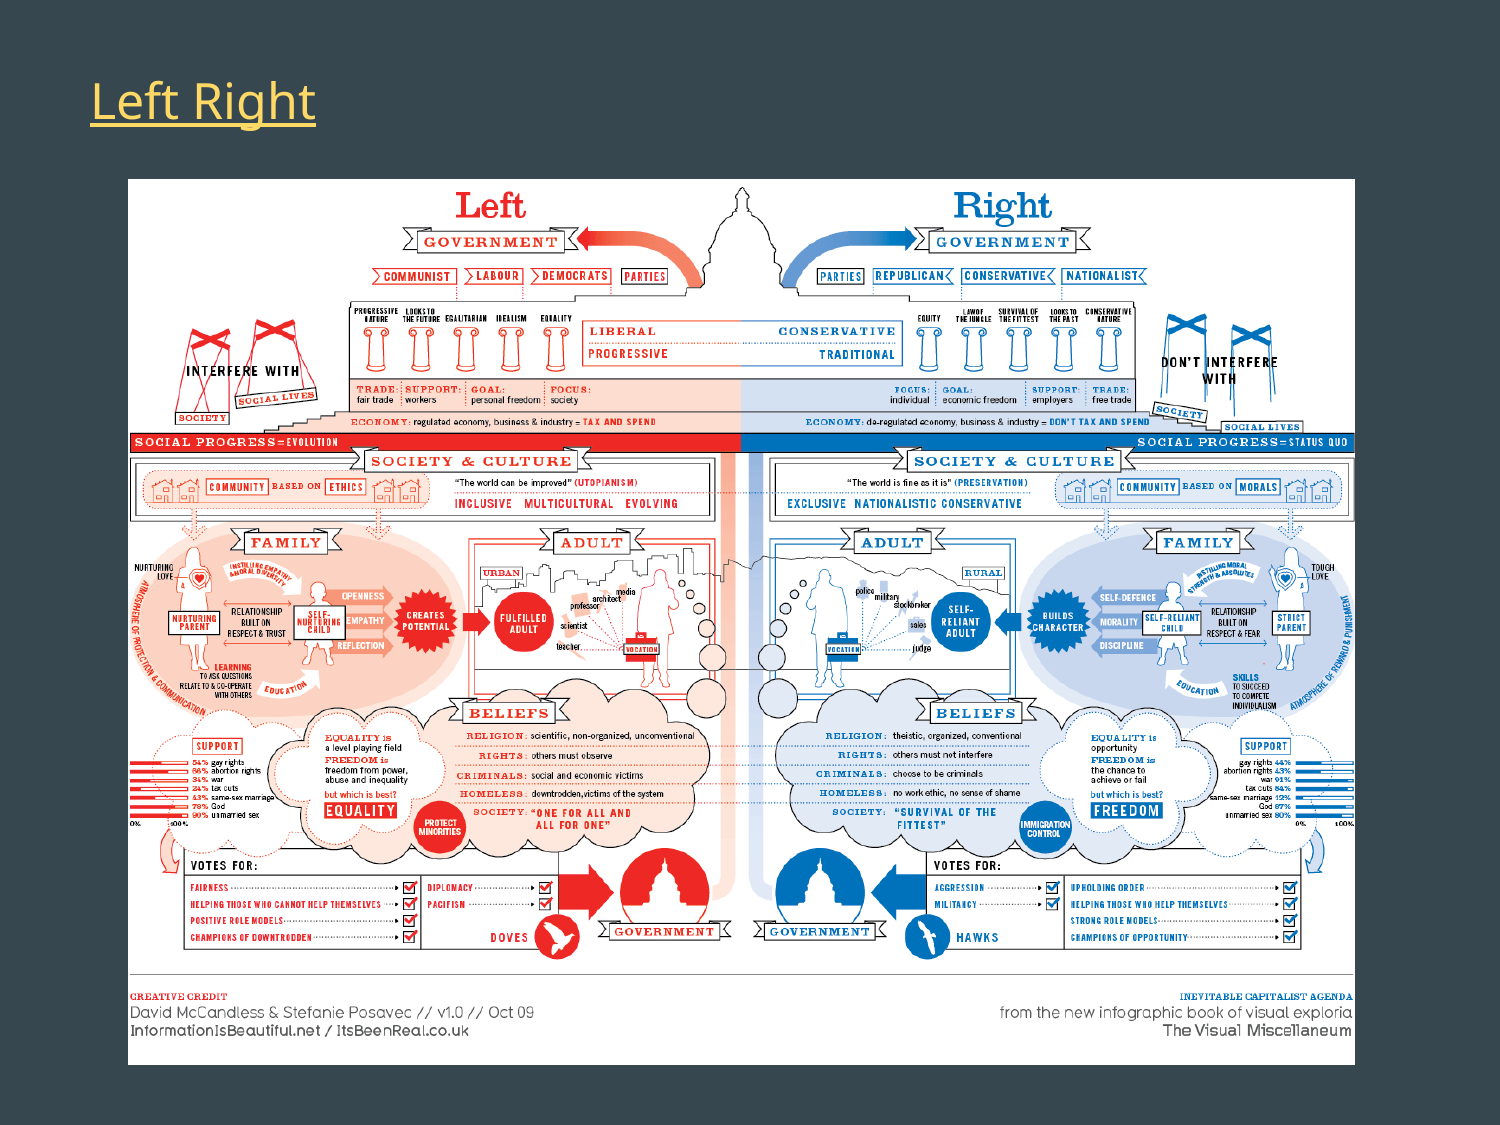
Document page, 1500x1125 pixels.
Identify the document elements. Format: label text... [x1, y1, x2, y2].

picture [128, 179, 1356, 1066]
text_box Left Right [0, 0, 809, 130]
